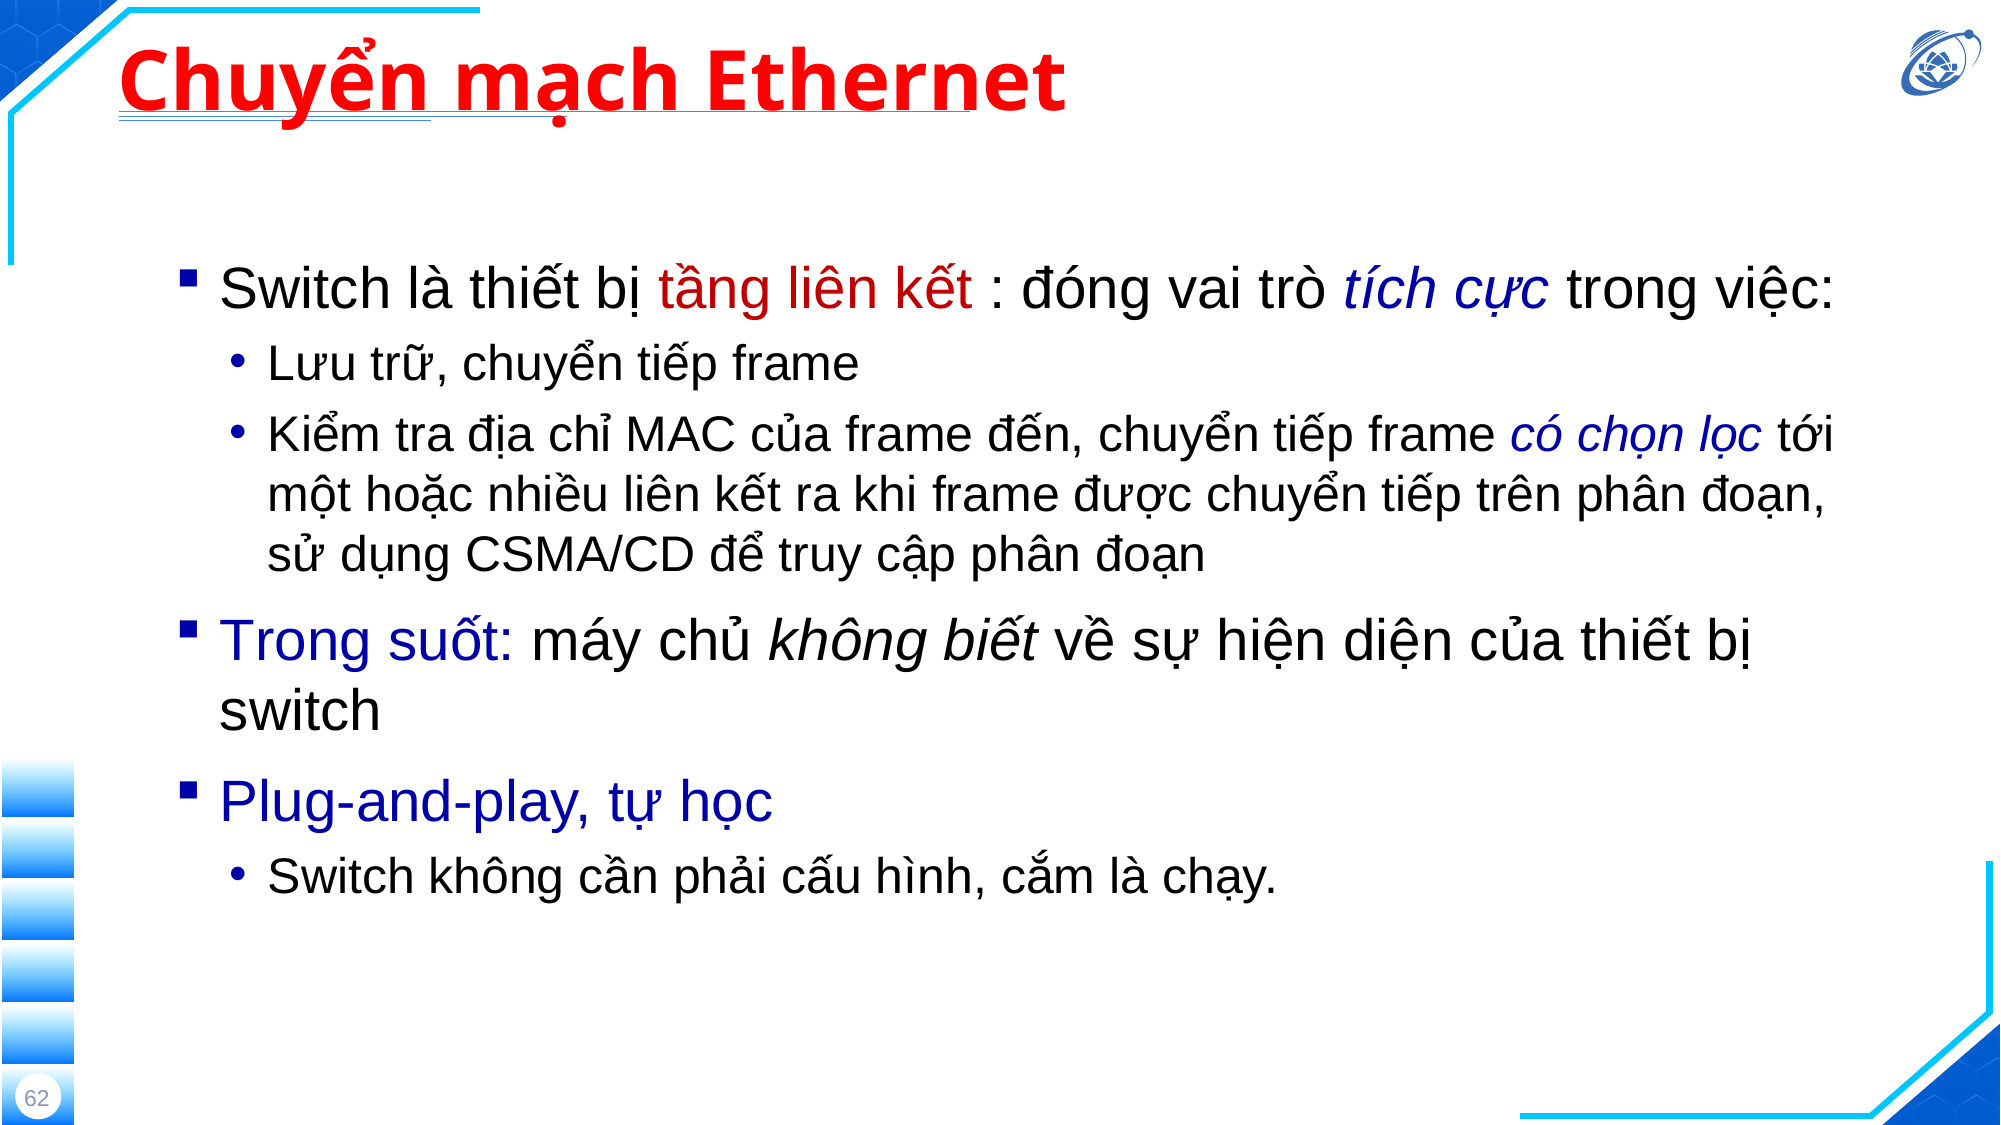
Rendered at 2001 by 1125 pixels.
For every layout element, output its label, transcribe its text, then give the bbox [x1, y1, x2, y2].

slide_number 62 [0, 1073, 117, 1122]
text_box Switch là thiết bị tầng liên kết : đóng vai trò tích cực trong việc: Lưu trữ, chuyển tiếp frame Kiểm tra địa chỉ MAC của frame đến, chuyển tiếp frame có chọn lọc tới một hoặc nhiều liên kết ra khi frame được chuyển tiếp trên phân đoạn, sử dụng CSMA/CD để truy cập phân đoạn Trong suốt: máy chủ không biết về sự hiện diện của thiết bị switch Plug-and-play, tự học Switch không cần phải cấu hình, cắm là chạy. [138, 242, 1904, 999]
title Chuyển mạch Ethernet [117, 28, 1863, 106]
